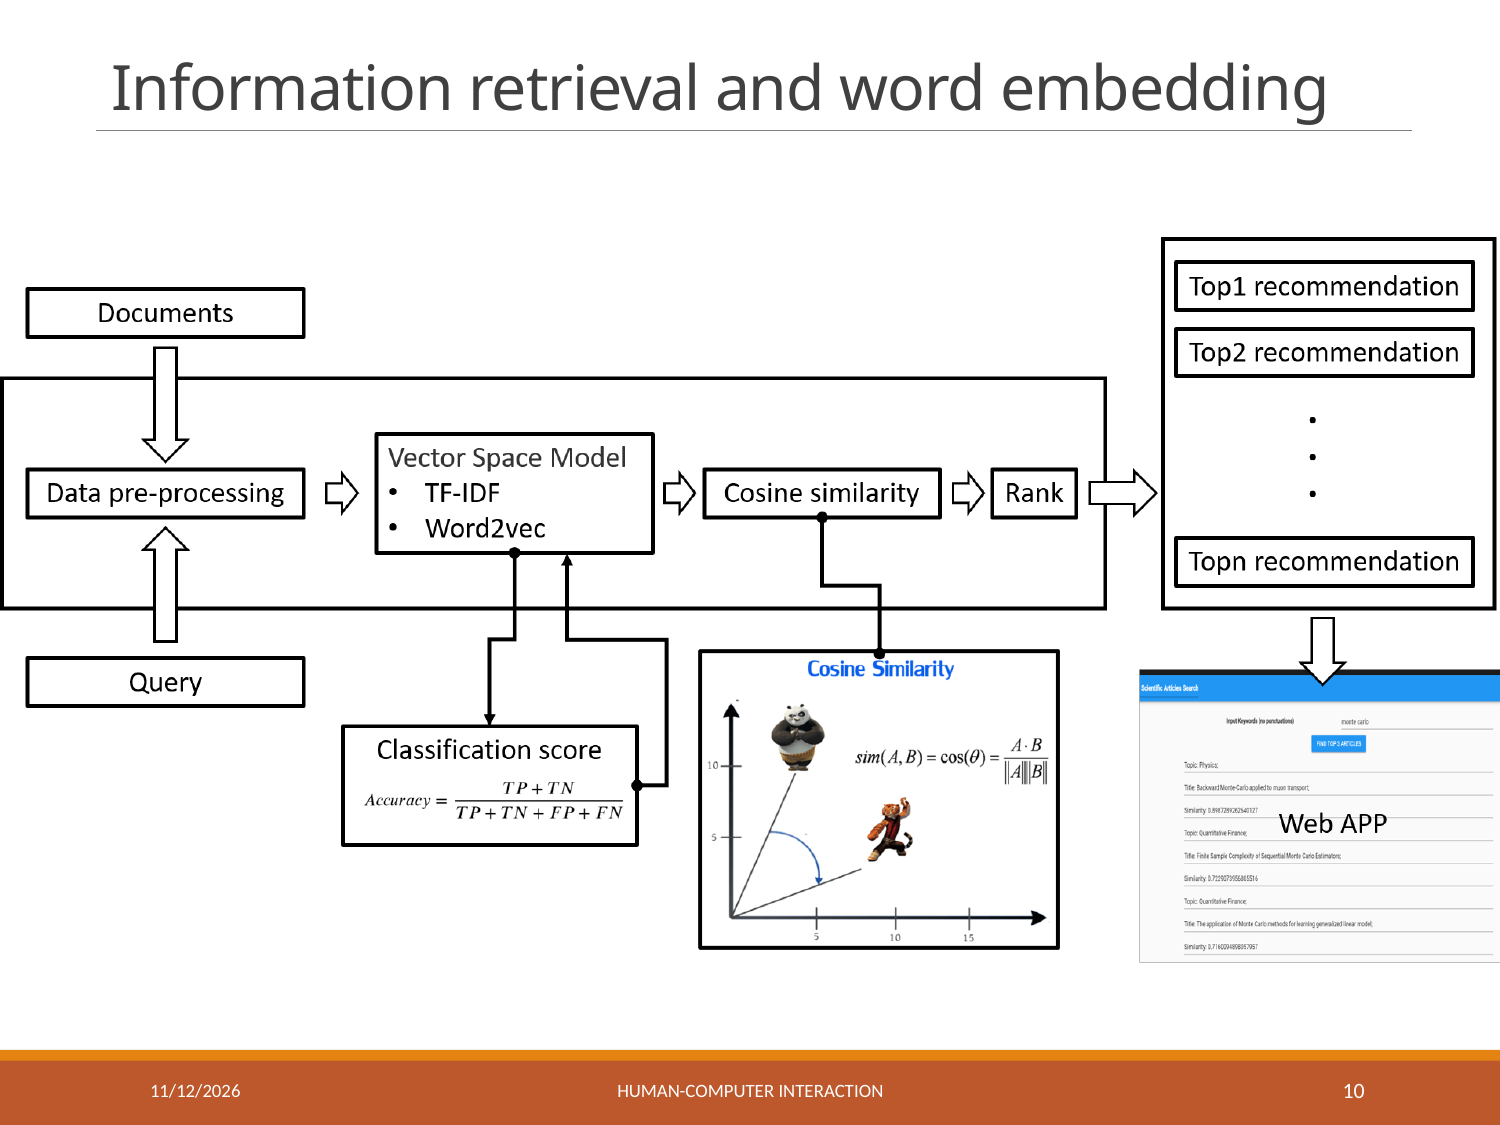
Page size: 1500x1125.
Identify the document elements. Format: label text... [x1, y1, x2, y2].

slide_number 10 [1218, 1059, 1380, 1120]
footer Human-computer interaction [453, 1059, 1047, 1120]
picture [0, 237, 1500, 978]
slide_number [135, 1059, 440, 1120]
title Information retrieval and word embedding [96, 19, 1413, 131]
